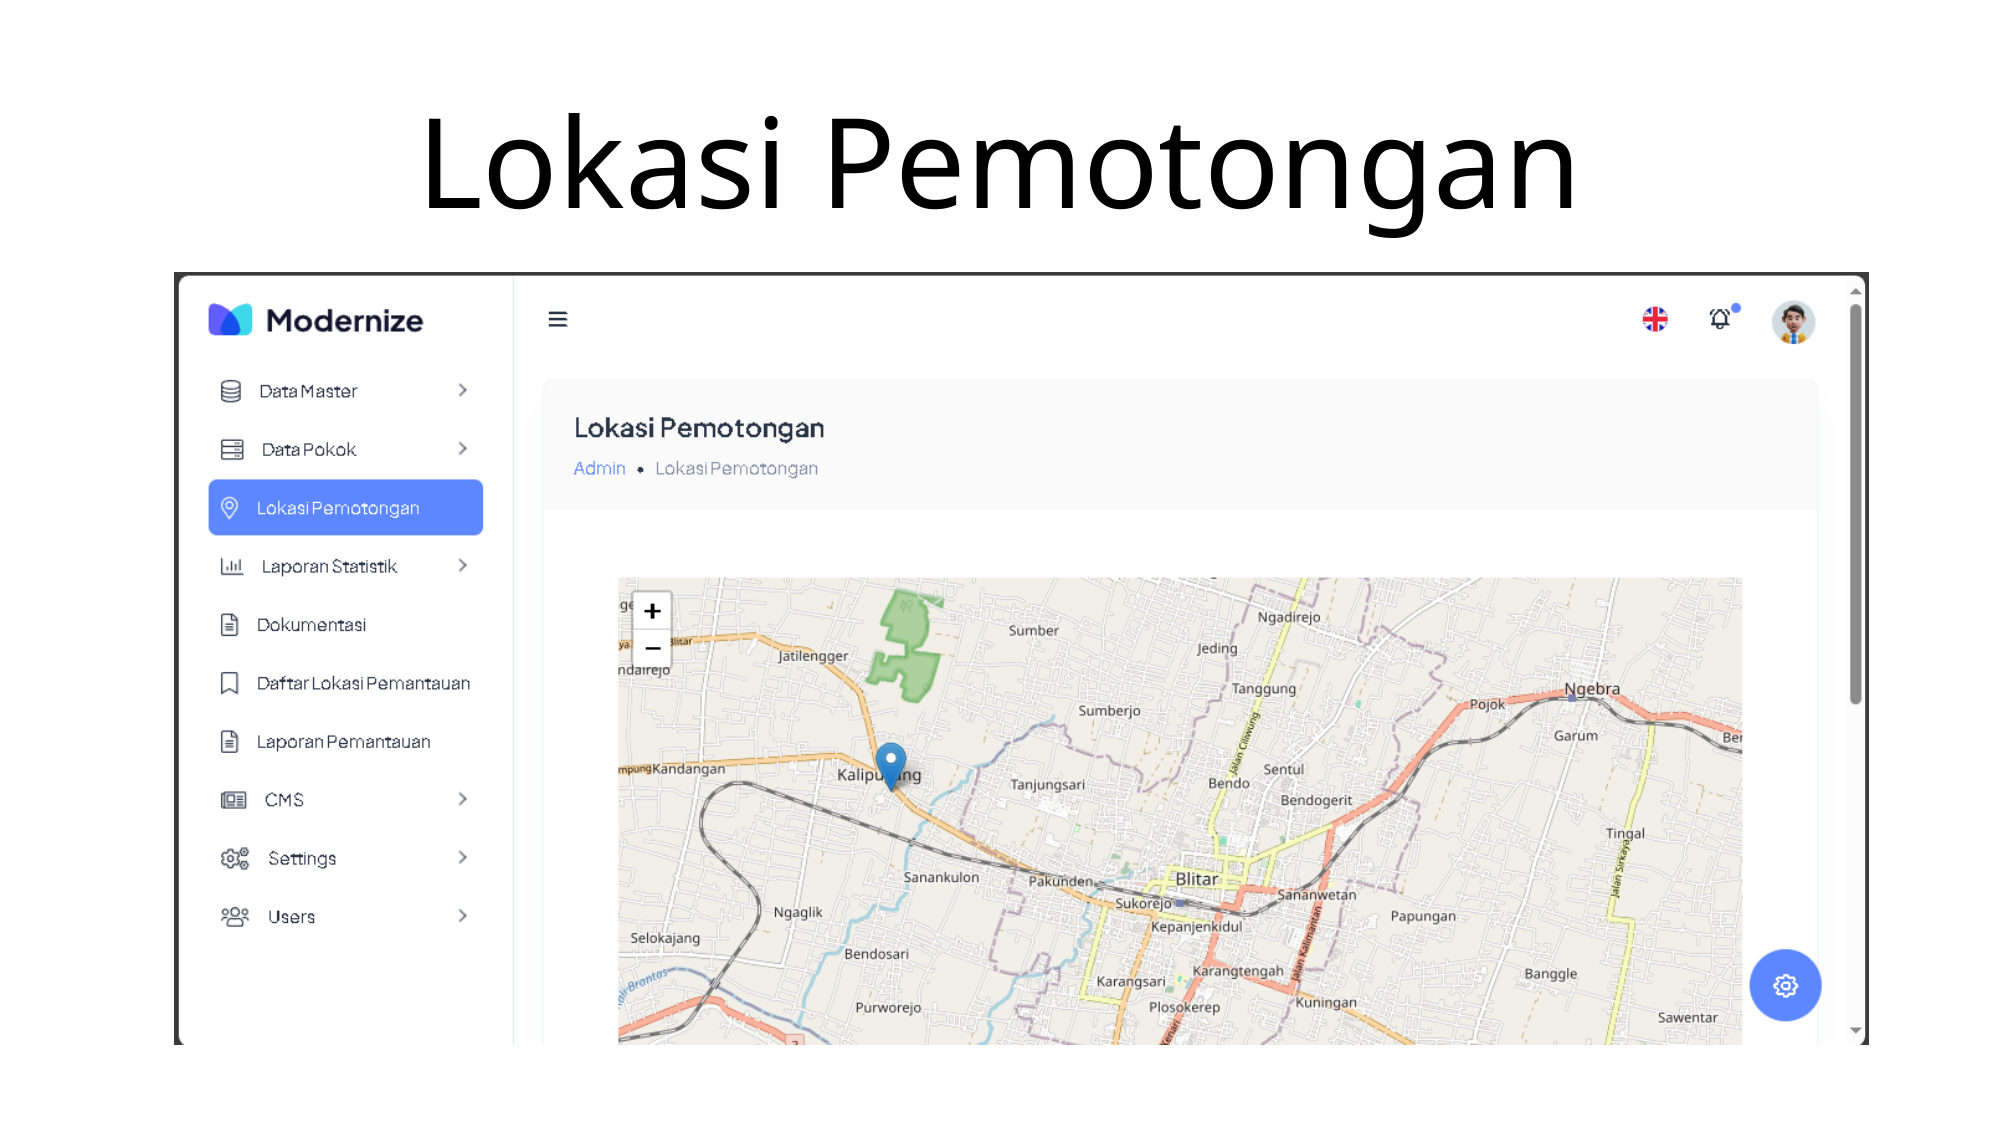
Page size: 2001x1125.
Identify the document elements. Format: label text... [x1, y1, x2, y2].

title Lokasi Pemotongan [249, 44, 1750, 244]
picture [174, 272, 1869, 1045]
